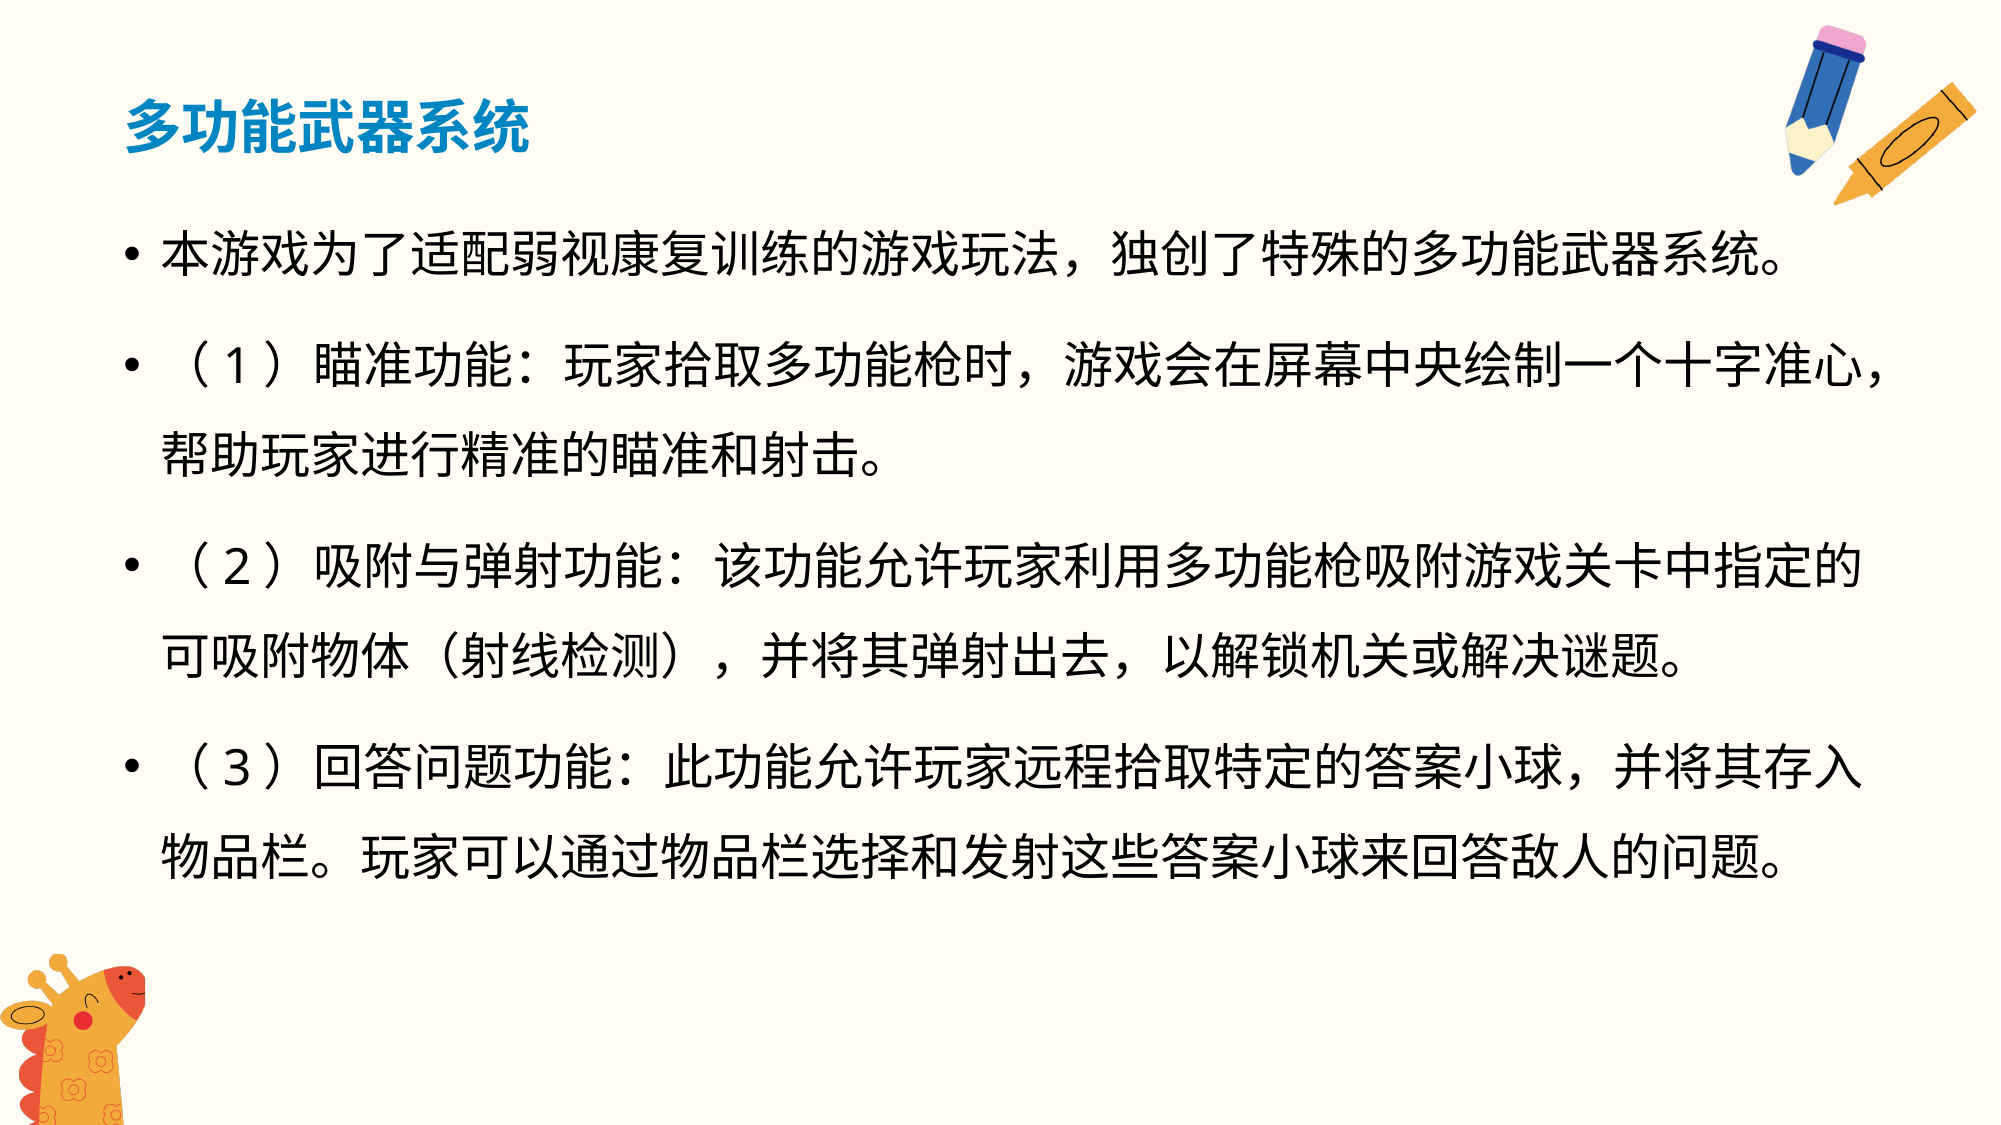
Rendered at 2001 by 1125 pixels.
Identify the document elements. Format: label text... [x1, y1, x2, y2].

picture [1833, 81, 1977, 206]
title 多功能武器系统 [108, 0, 1890, 169]
picture [0, 954, 146, 1125]
list 本游戏为了适配弱视康复训练的游戏玩法，独创了特殊的多功能武器系统。 （1）瞄准功能：玩家拾取多功能枪时，游戏会在屏幕中央绘制一个十字准心，帮助玩家进行精准的瞄准和射击。 （2）吸附与弹射功能：该功能允许玩家利用多功能枪吸附游戏关卡中指定的可吸附物体（射线检测），并将其弹射出去，以解锁机关或解决谜题。 （3）回答问题功能：此功能允许玩家远程拾取特定的答案小球，并将其存入物品栏。玩家可以通过物品栏选择和发射这些答案小球来回答敌人的问题。 [108, 185, 1890, 1022]
picture [1792, 169, 1811, 177]
